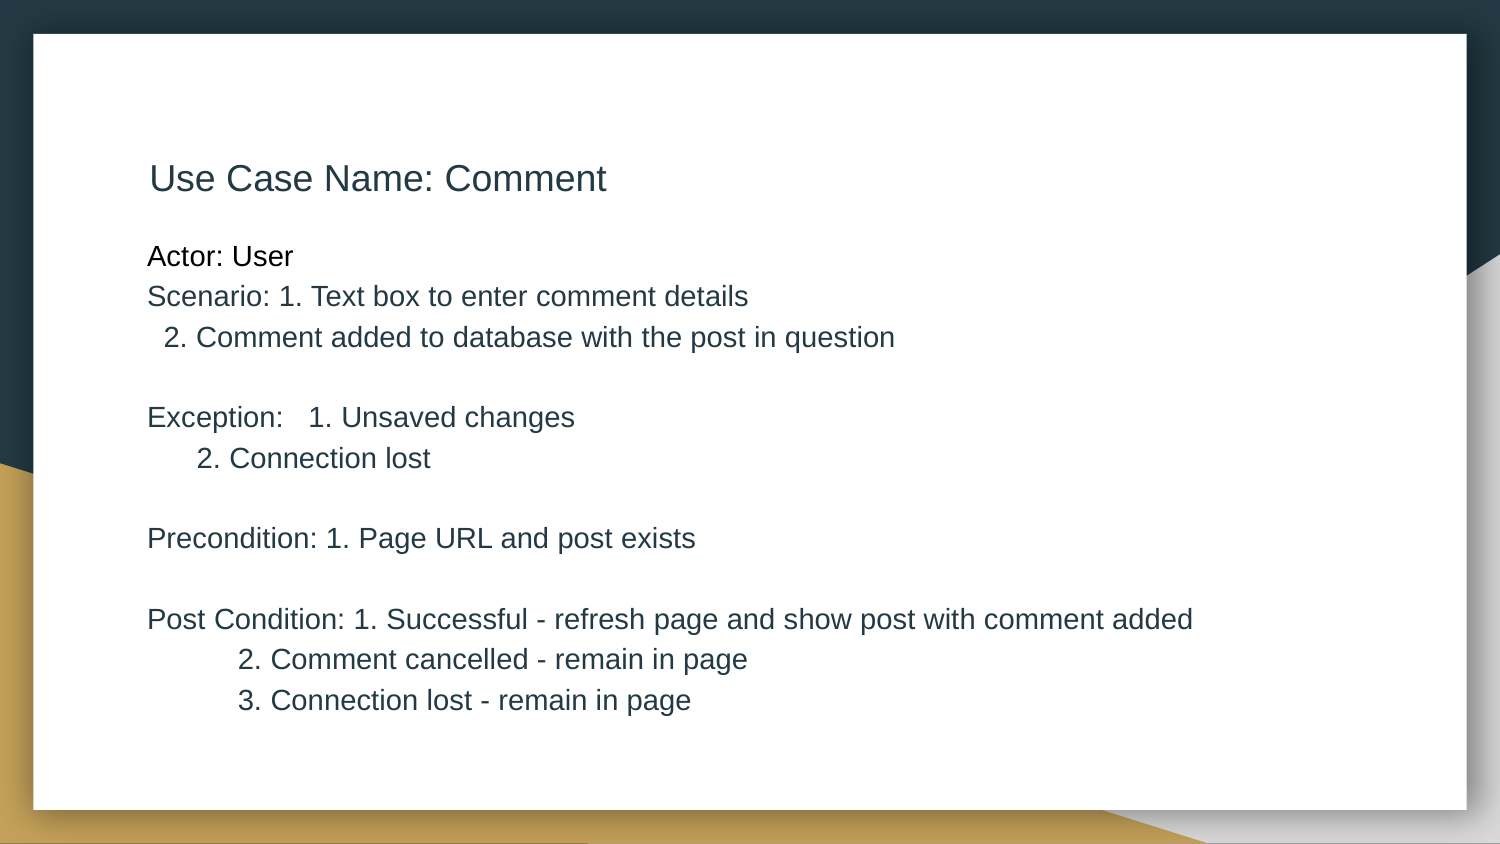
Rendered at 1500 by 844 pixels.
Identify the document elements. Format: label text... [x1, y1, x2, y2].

title Use Case Name: Comment [134, 138, 1366, 217]
list Actor: User Scenario: 1. Text box to enter comment details 2. Comment added to database with the post in question Exception: 1. Unsaved changes 2. Connection lost Precondition: 1. Page URL and post exists Post Condition: 1. Successful - refresh page and show post with comment added 2. Comment cancelled - remain in page 3. Connection lost - remain in page [110, 217, 1422, 732]
